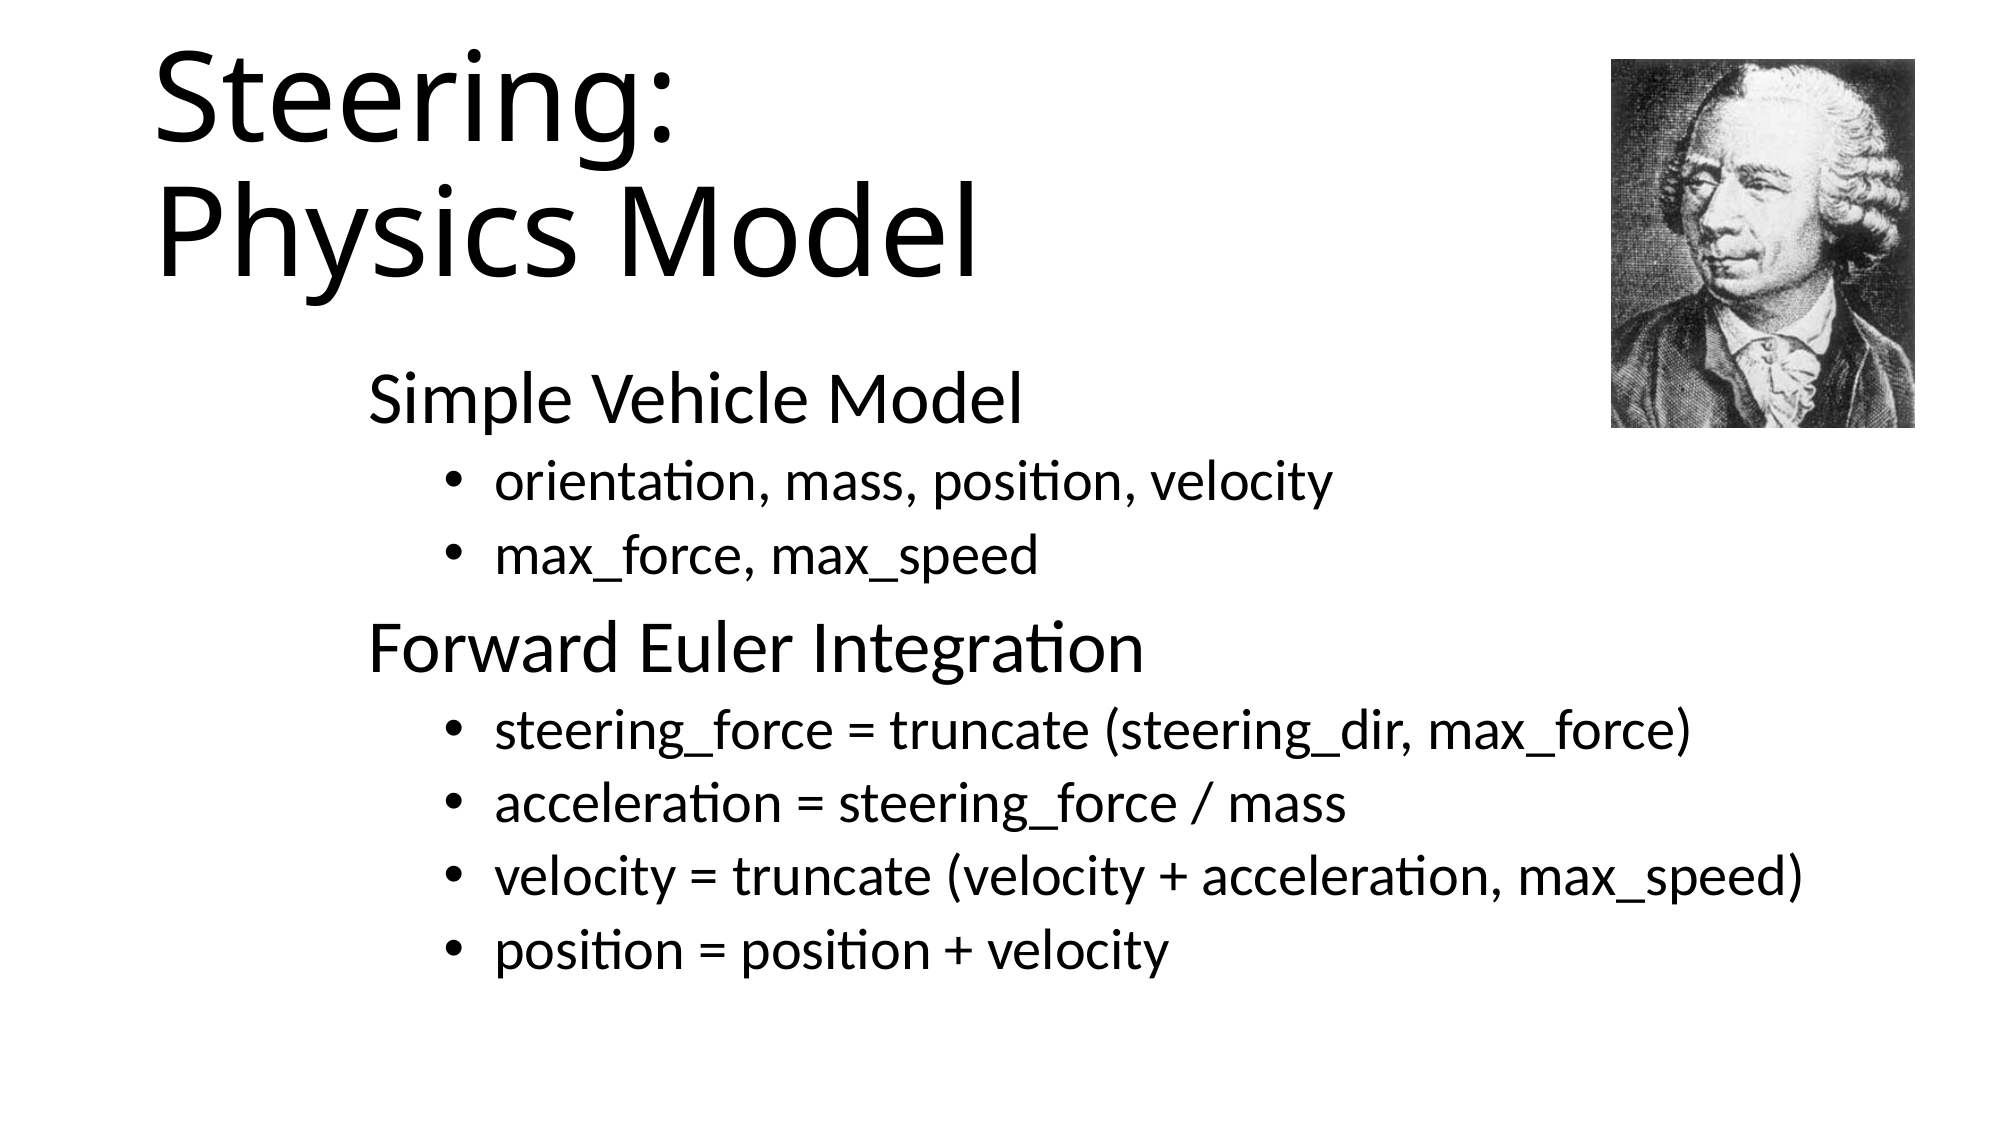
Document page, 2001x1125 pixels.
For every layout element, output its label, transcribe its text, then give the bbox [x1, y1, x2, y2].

list Simple Vehicle Model orientation, mass, position, velocity max_force, max_speed Forward Euler Integration steering_force = truncate (steering_dir, max_force) acceleration = steering_force / mass velocity = truncate (velocity + acceleration, max_speed) position = position + velocity [353, 351, 1863, 1014]
title Steering: Physics Model [137, 59, 1611, 278]
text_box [1611, 59, 1915, 429]
